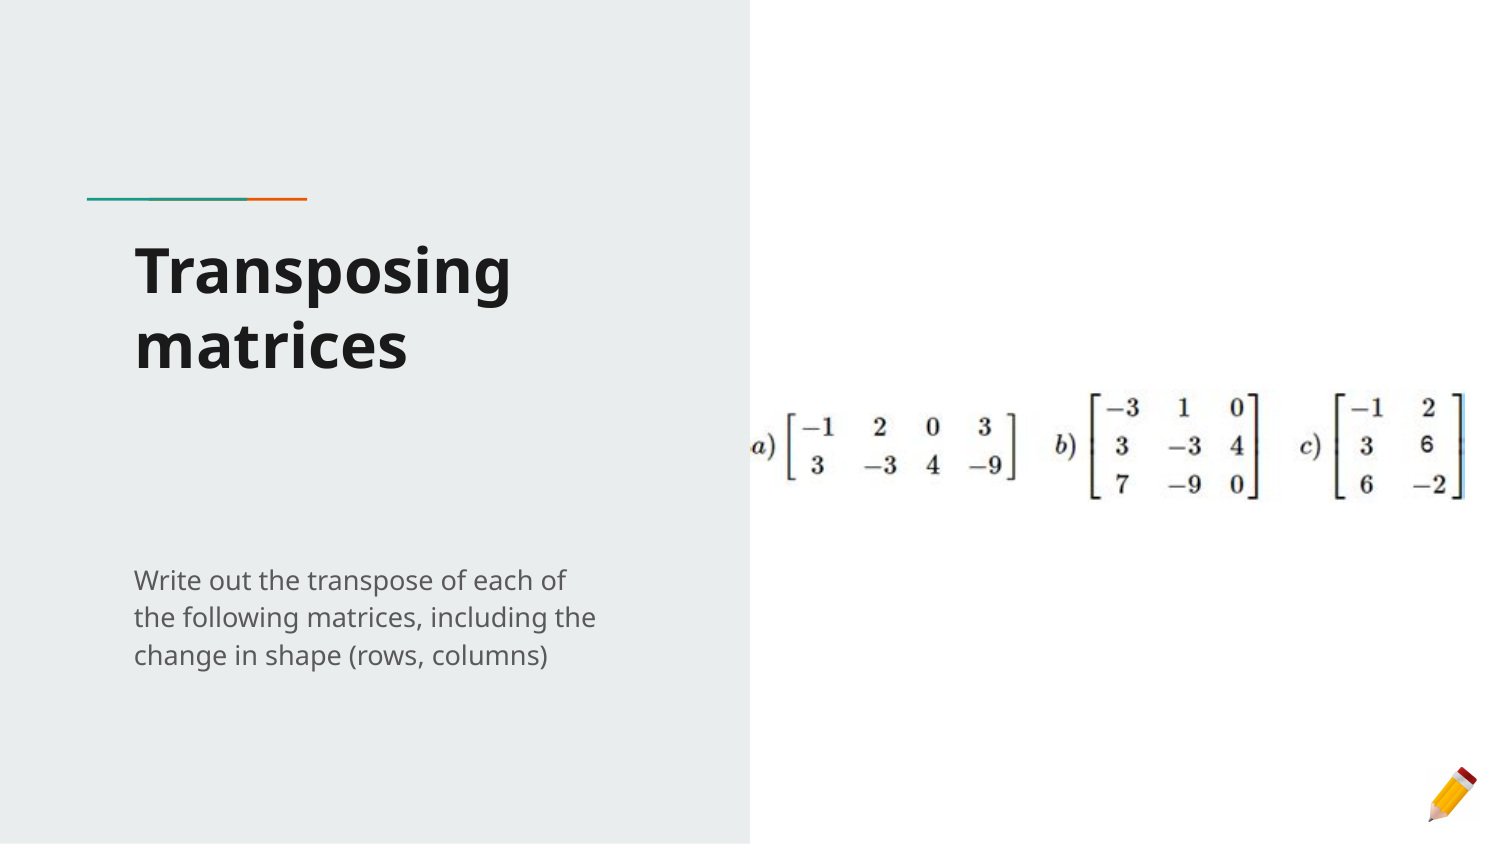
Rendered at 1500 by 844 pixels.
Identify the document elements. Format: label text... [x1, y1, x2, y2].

picture [1425, 767, 1480, 822]
subtitle Write out the transpose of each of the following matrices, including the change in shape (rows, columns) [118, 543, 623, 669]
picture [749, 388, 1465, 503]
title Transposing matrices [119, 216, 662, 494]
